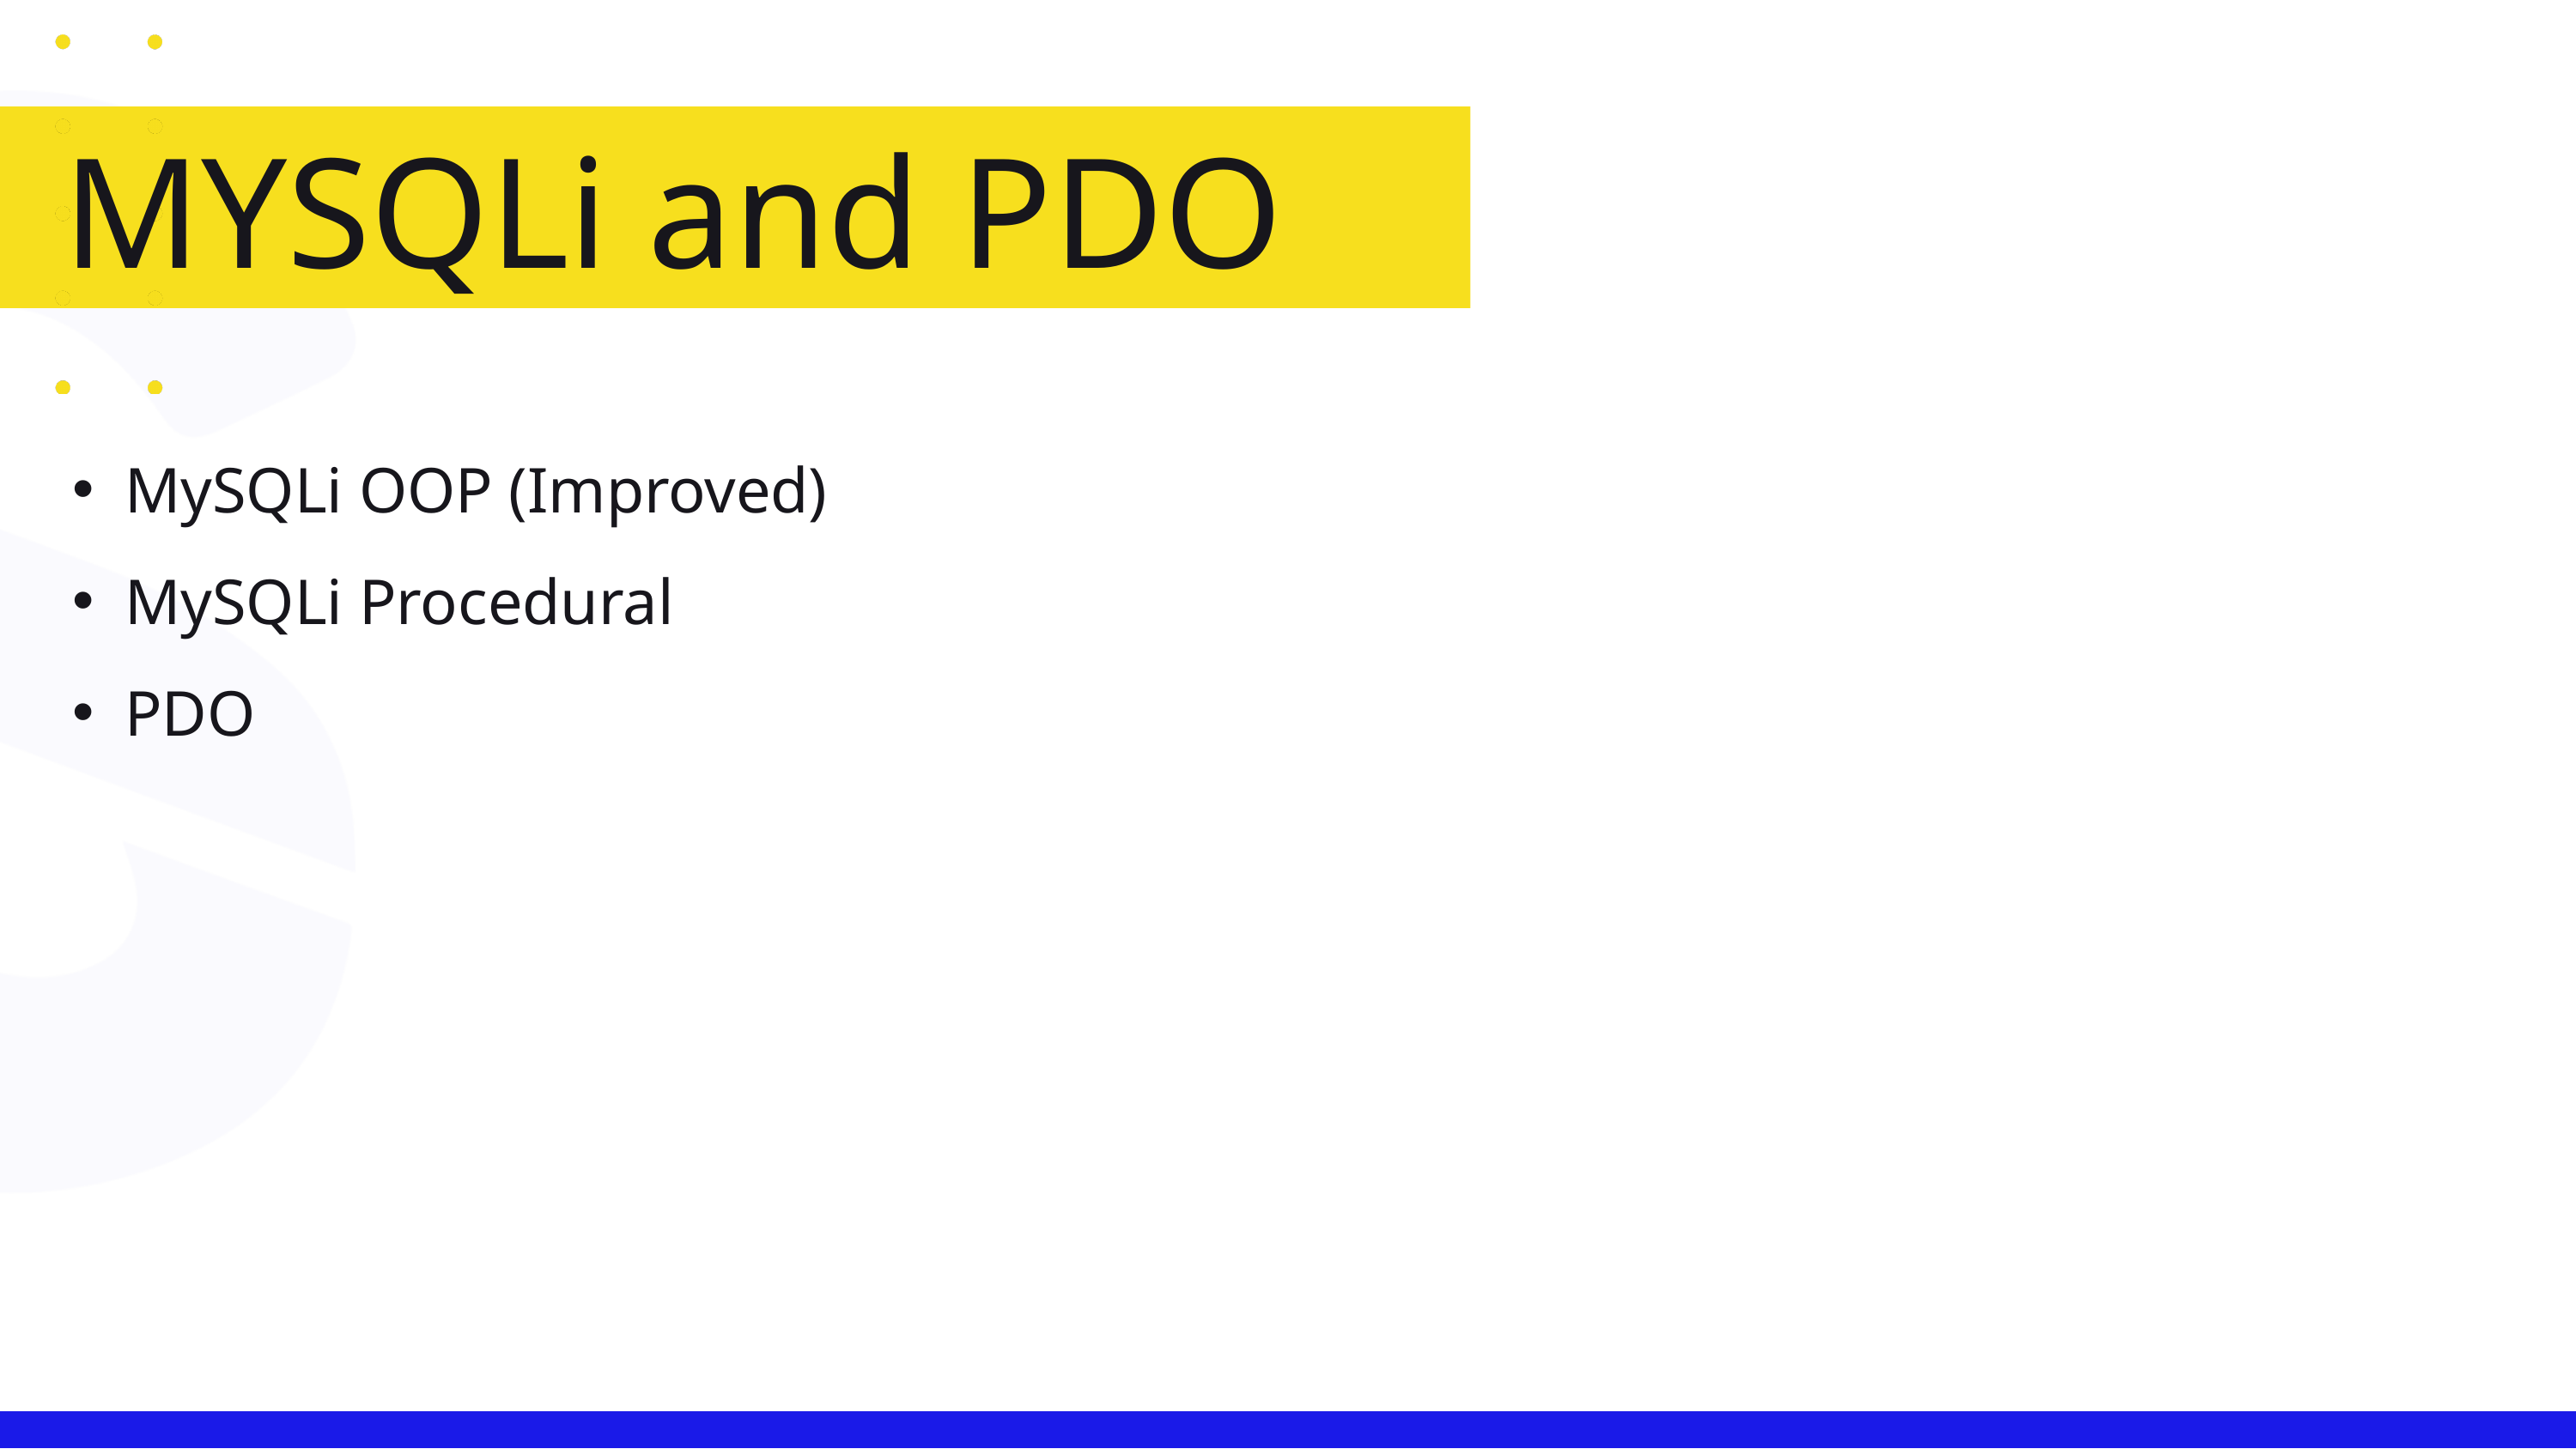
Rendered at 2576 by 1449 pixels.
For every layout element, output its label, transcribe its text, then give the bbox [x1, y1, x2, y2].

picture [0, 28, 168, 395]
text_box [0, 1410, 2576, 1449]
text_box MYSQLi and PDO [173, 136, 1428, 300]
text_box [173, 106, 1471, 308]
picture [0, 449, 893, 834]
text_box MySQLi OOP (Improved) MySQLi Procedural PDO [19, 414, 2480, 749]
